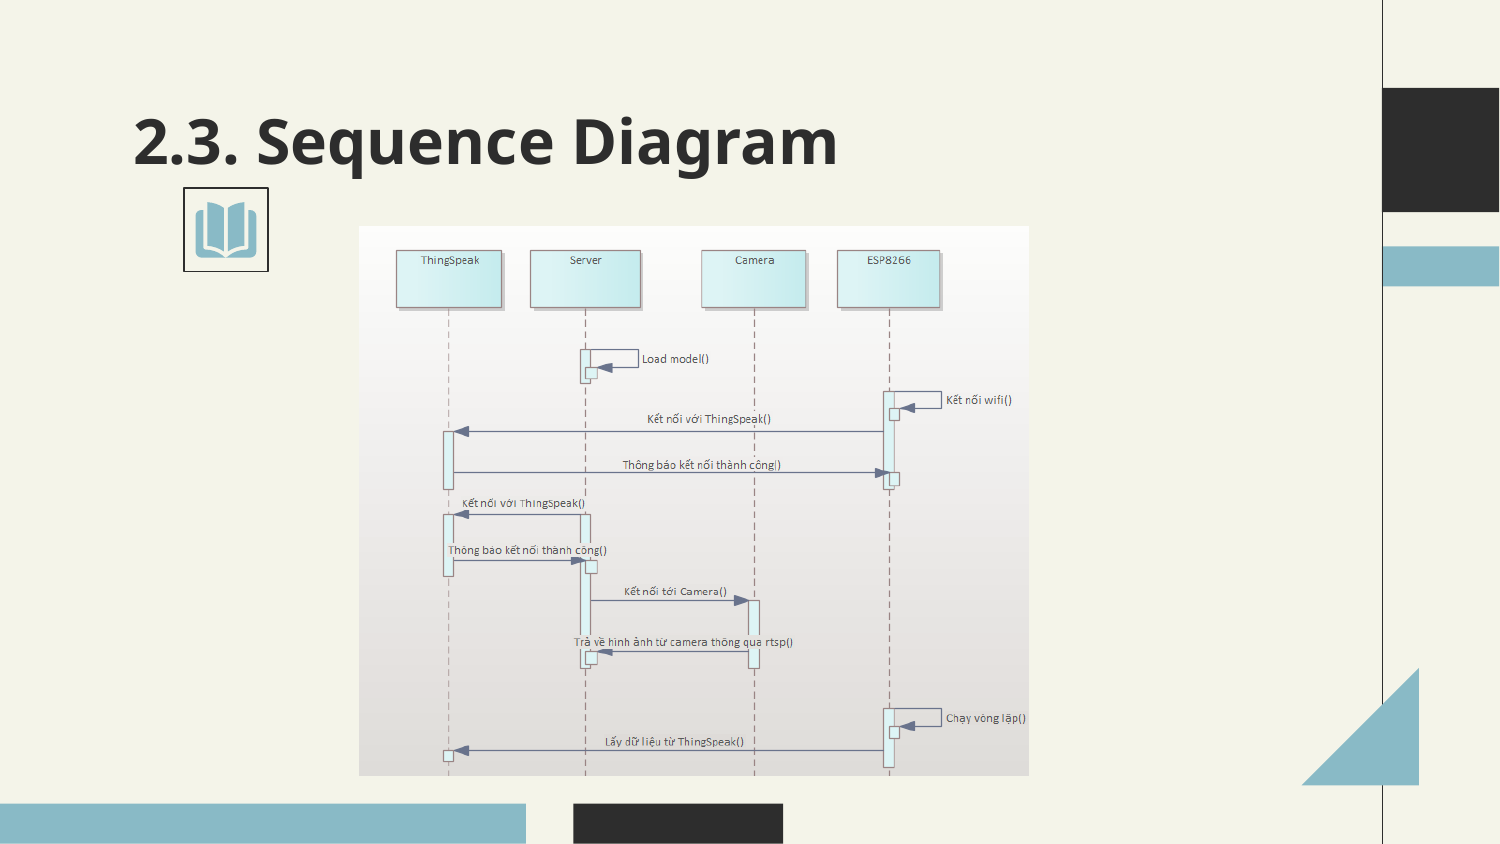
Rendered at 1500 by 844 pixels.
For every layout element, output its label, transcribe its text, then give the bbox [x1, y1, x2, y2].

text_box [1301, 667, 1419, 786]
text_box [195, 201, 257, 258]
title 2.3. Sequence Diagram [118, 86, 1382, 181]
text_box [183, 187, 268, 272]
picture [358, 226, 1029, 776]
